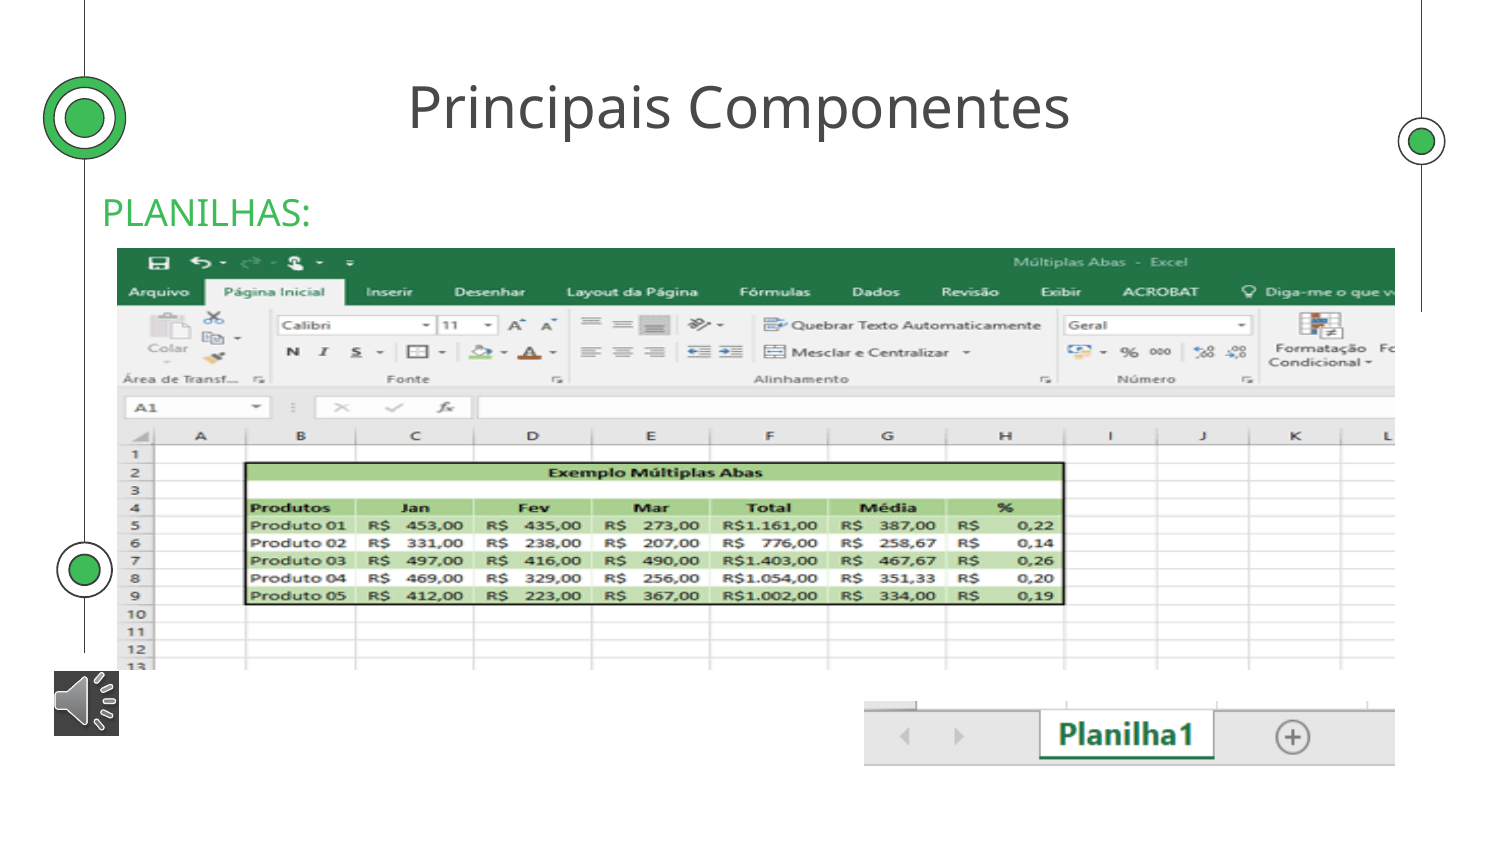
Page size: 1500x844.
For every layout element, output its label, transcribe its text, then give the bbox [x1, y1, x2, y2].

subtitle PLANILHAS: [86, 173, 637, 228]
picture [864, 701, 1395, 766]
title Principais Componentes [281, 55, 1197, 153]
picture [53, 248, 1395, 737]
